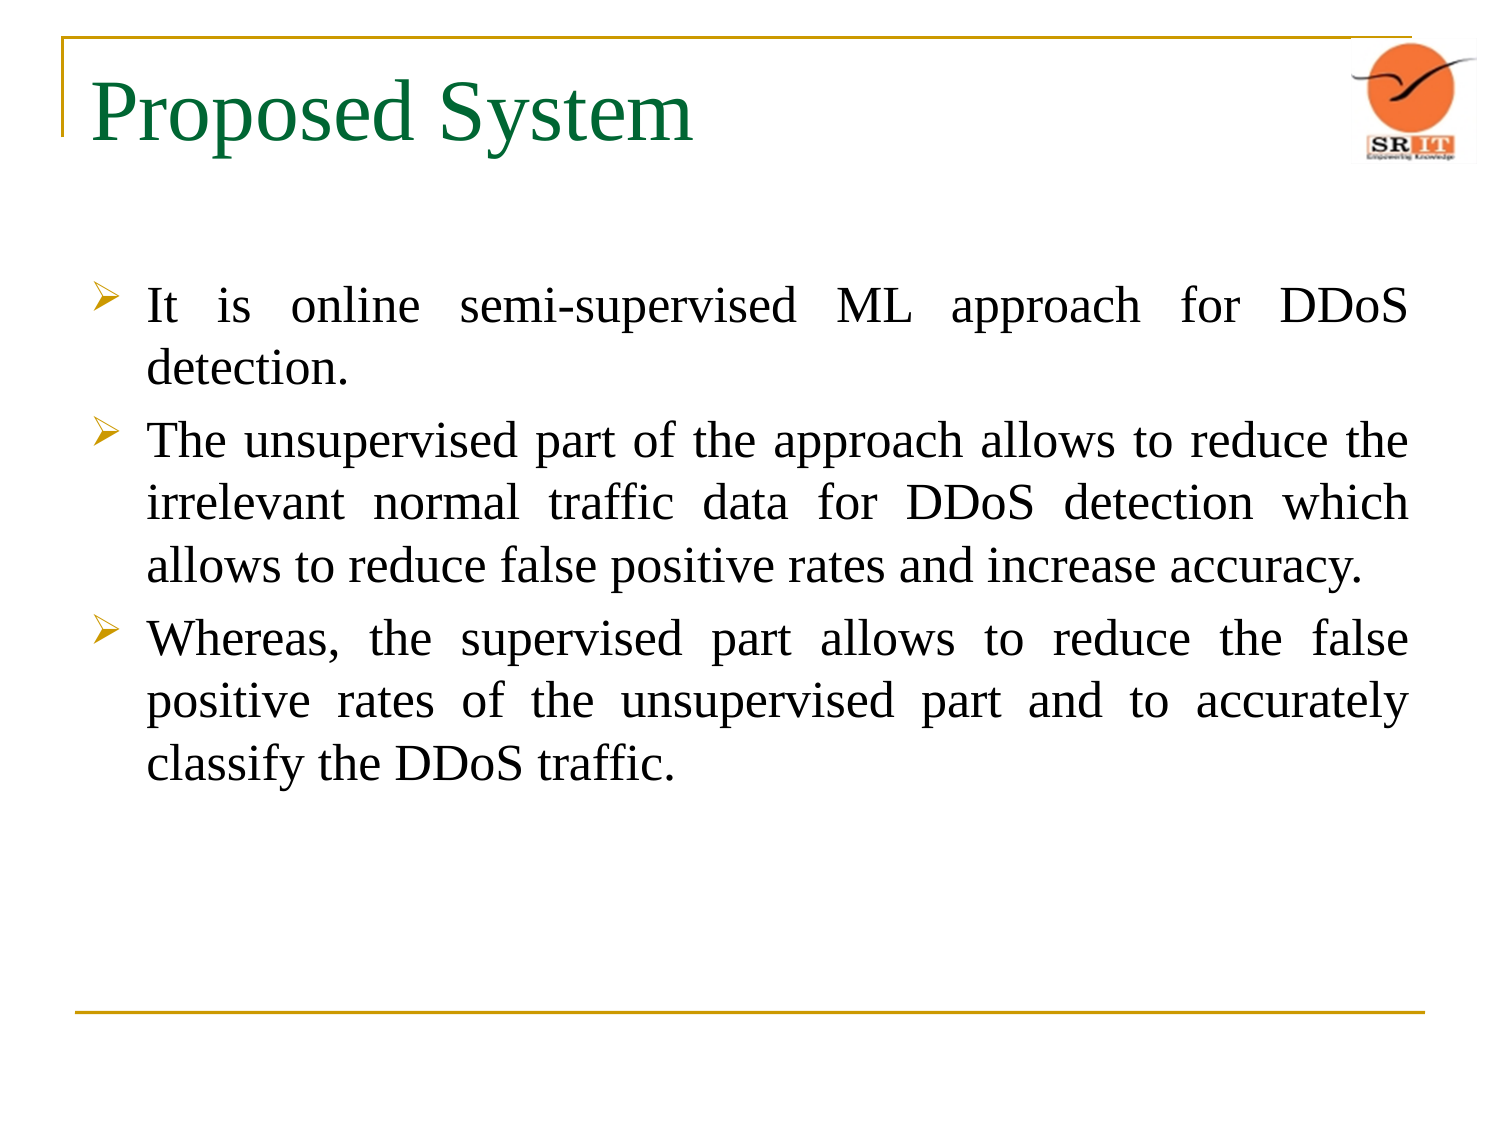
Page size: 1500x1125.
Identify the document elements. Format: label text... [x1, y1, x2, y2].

picture [1350, 37, 1478, 165]
title Proposed System [74, 45, 1426, 233]
list It is online semi-supervised ML approach for DDoS detection. The unsupervised part of the approach allows to reduce the irrelevant normal traffic data for DDoS detection which allows to reduce false positive rates and increase accuracy. Whereas, the supervised part allows to reduce the false positive rates of the unsupervised part and to accurately classify the DDoS traffic. [74, 262, 1426, 1006]
